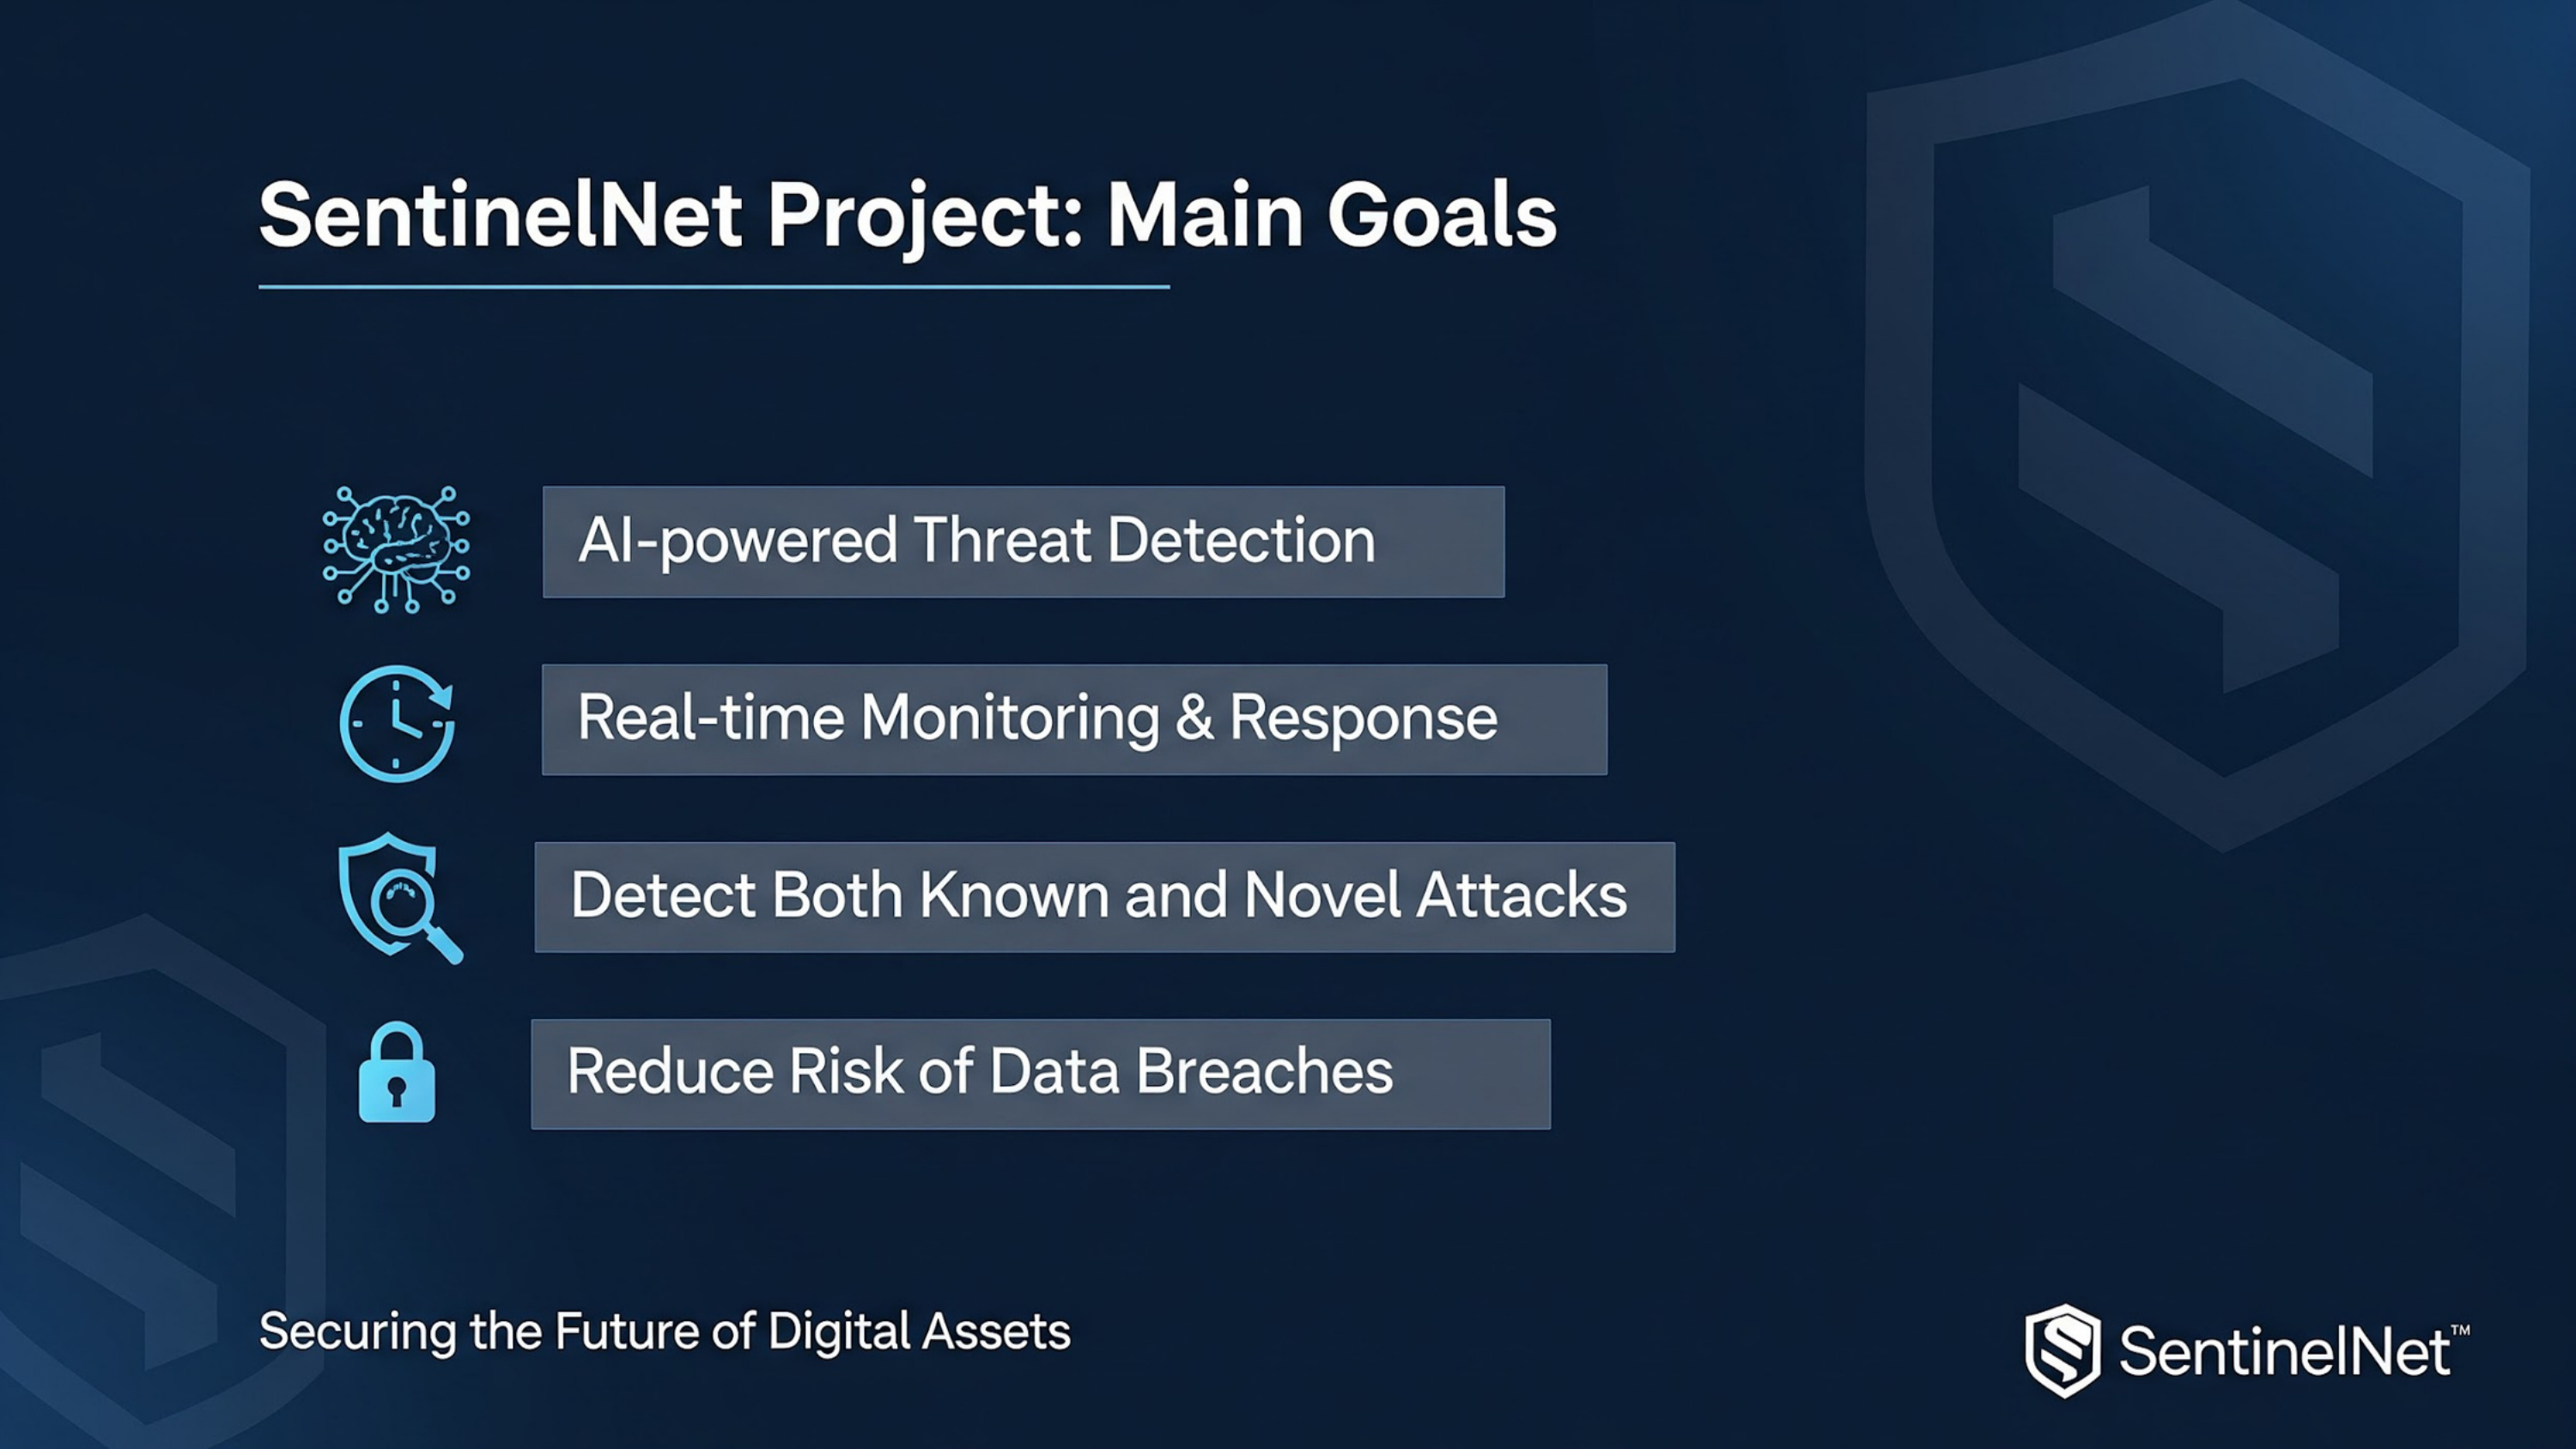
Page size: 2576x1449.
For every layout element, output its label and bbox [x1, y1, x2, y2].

text_box [0, 0, 2576, 1449]
